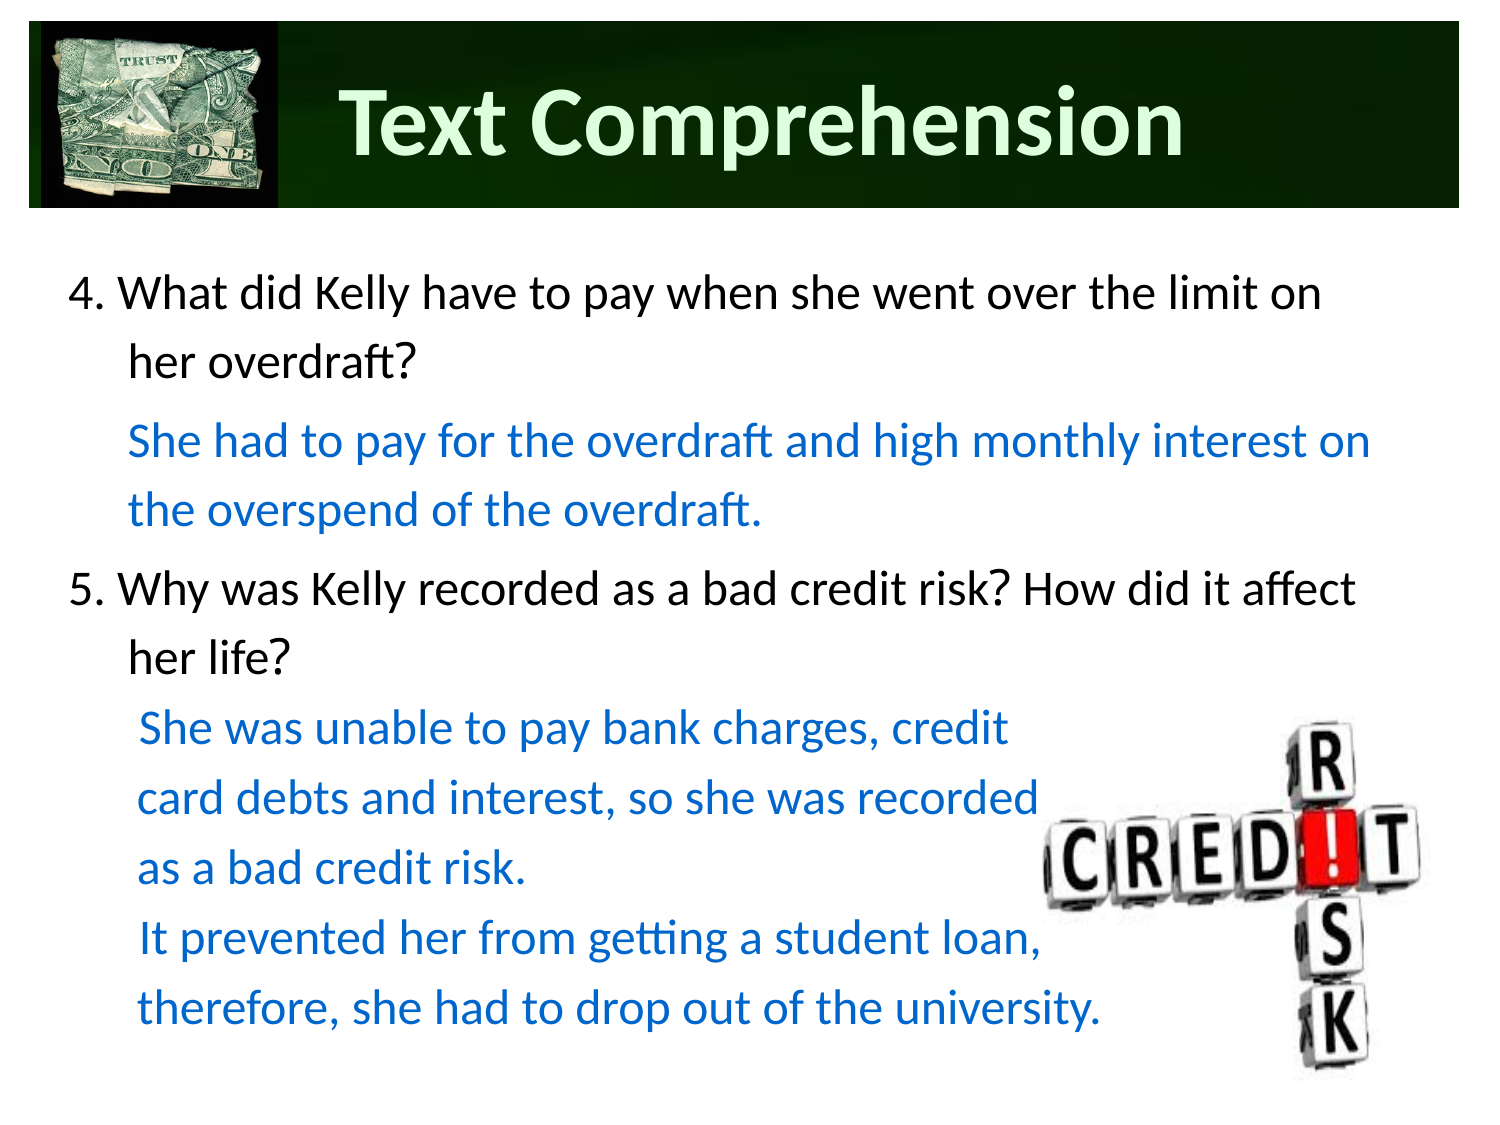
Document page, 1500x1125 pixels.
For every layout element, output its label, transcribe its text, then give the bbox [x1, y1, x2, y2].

picture [1030, 682, 1433, 1107]
picture [29, 21, 1459, 209]
list 4. What did Kelly have to pay when she went over the limit on her overdraft? She had to pay for the overdraft and high monthly interest on the overspend of the overdraft. 5. Why was Kelly recorded as a bad credit risk? How did it affect her life? She was unable to pay bank charges, credit card debts and interest, so she was recorded as a bad credit risk. It prevented her from getting a student loan, therefore, she had to drop out of the university. [53, 243, 1412, 1000]
